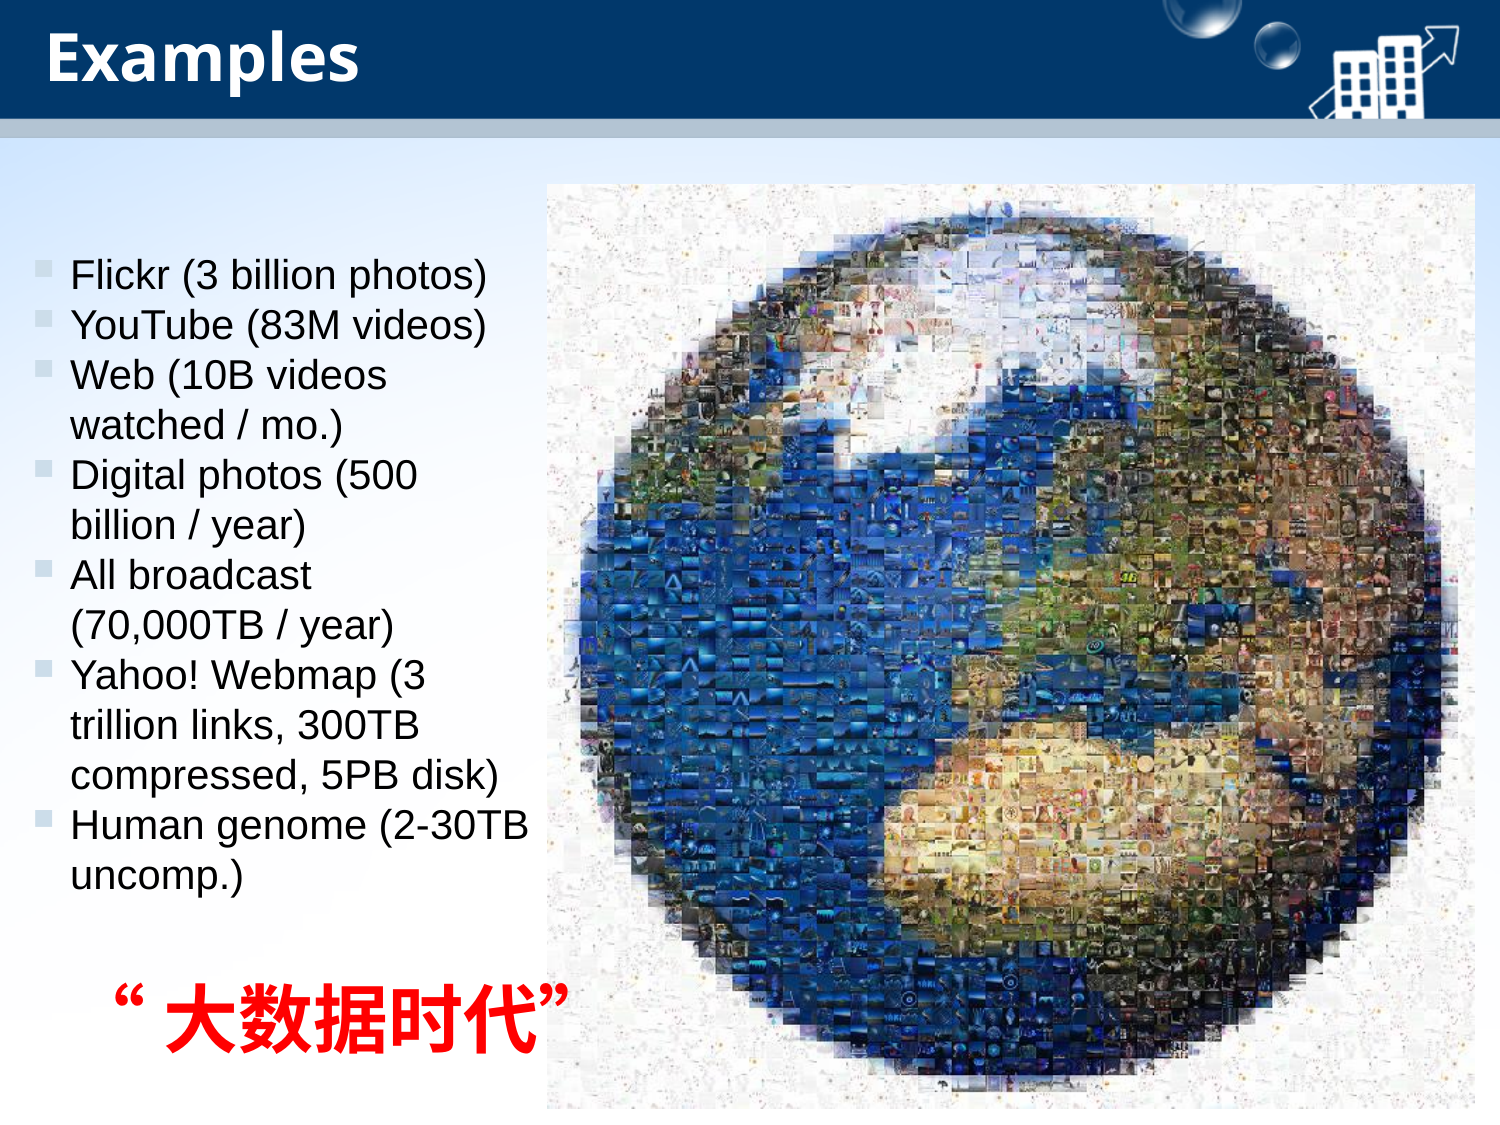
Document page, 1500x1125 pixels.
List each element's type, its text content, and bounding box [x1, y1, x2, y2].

text_box Examples [29, 7, 726, 102]
picture [0, 0, 1500, 1125]
text_box “大数据时代” [55, 964, 542, 1070]
text_box Flickr (3 billion photos) YouTube (83M videos) Web (10B videos watched / mo.) Digital photos (500 billion / year) All broadcast (70,000TB / year) Yahoo! Webmap (3 trillion links, 300TB compressed, 5PB disk) Human genome (2-30TB uncomp.) [12, 208, 533, 938]
